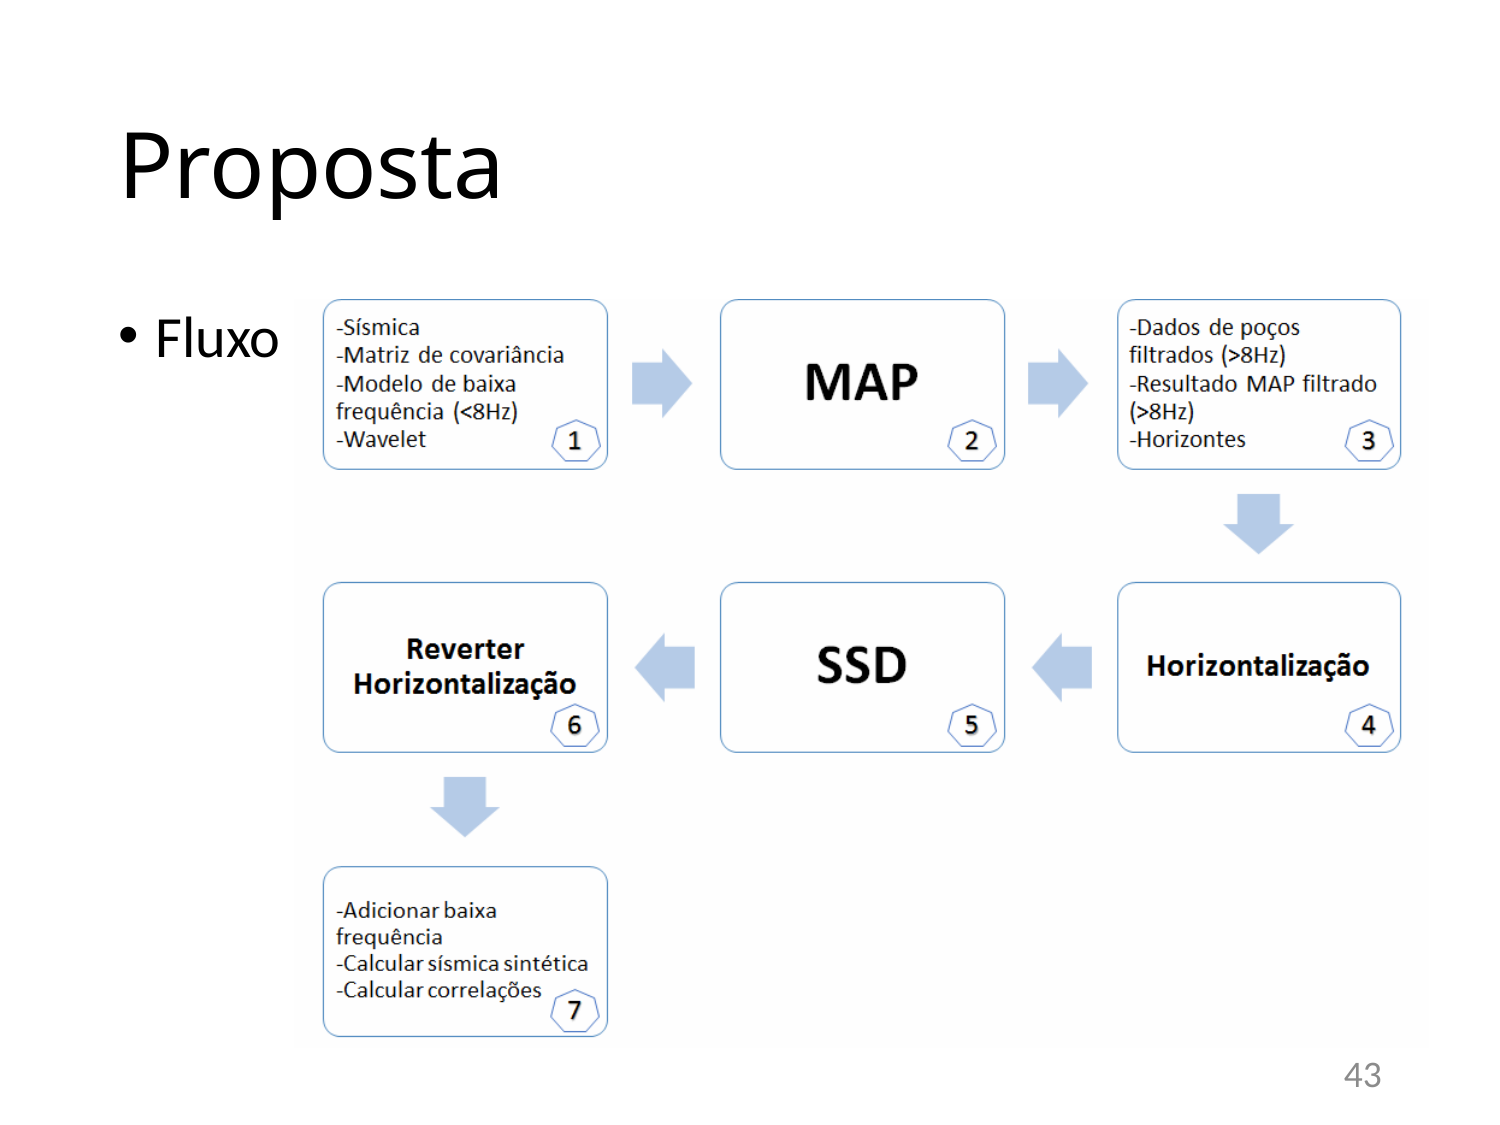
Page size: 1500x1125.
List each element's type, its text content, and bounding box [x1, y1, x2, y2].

slide_number 43 [1059, 1048, 1397, 1103]
title Proposta [103, 59, 1397, 278]
picture [294, 299, 1429, 1048]
list Fluxo [103, 299, 1397, 1112]
